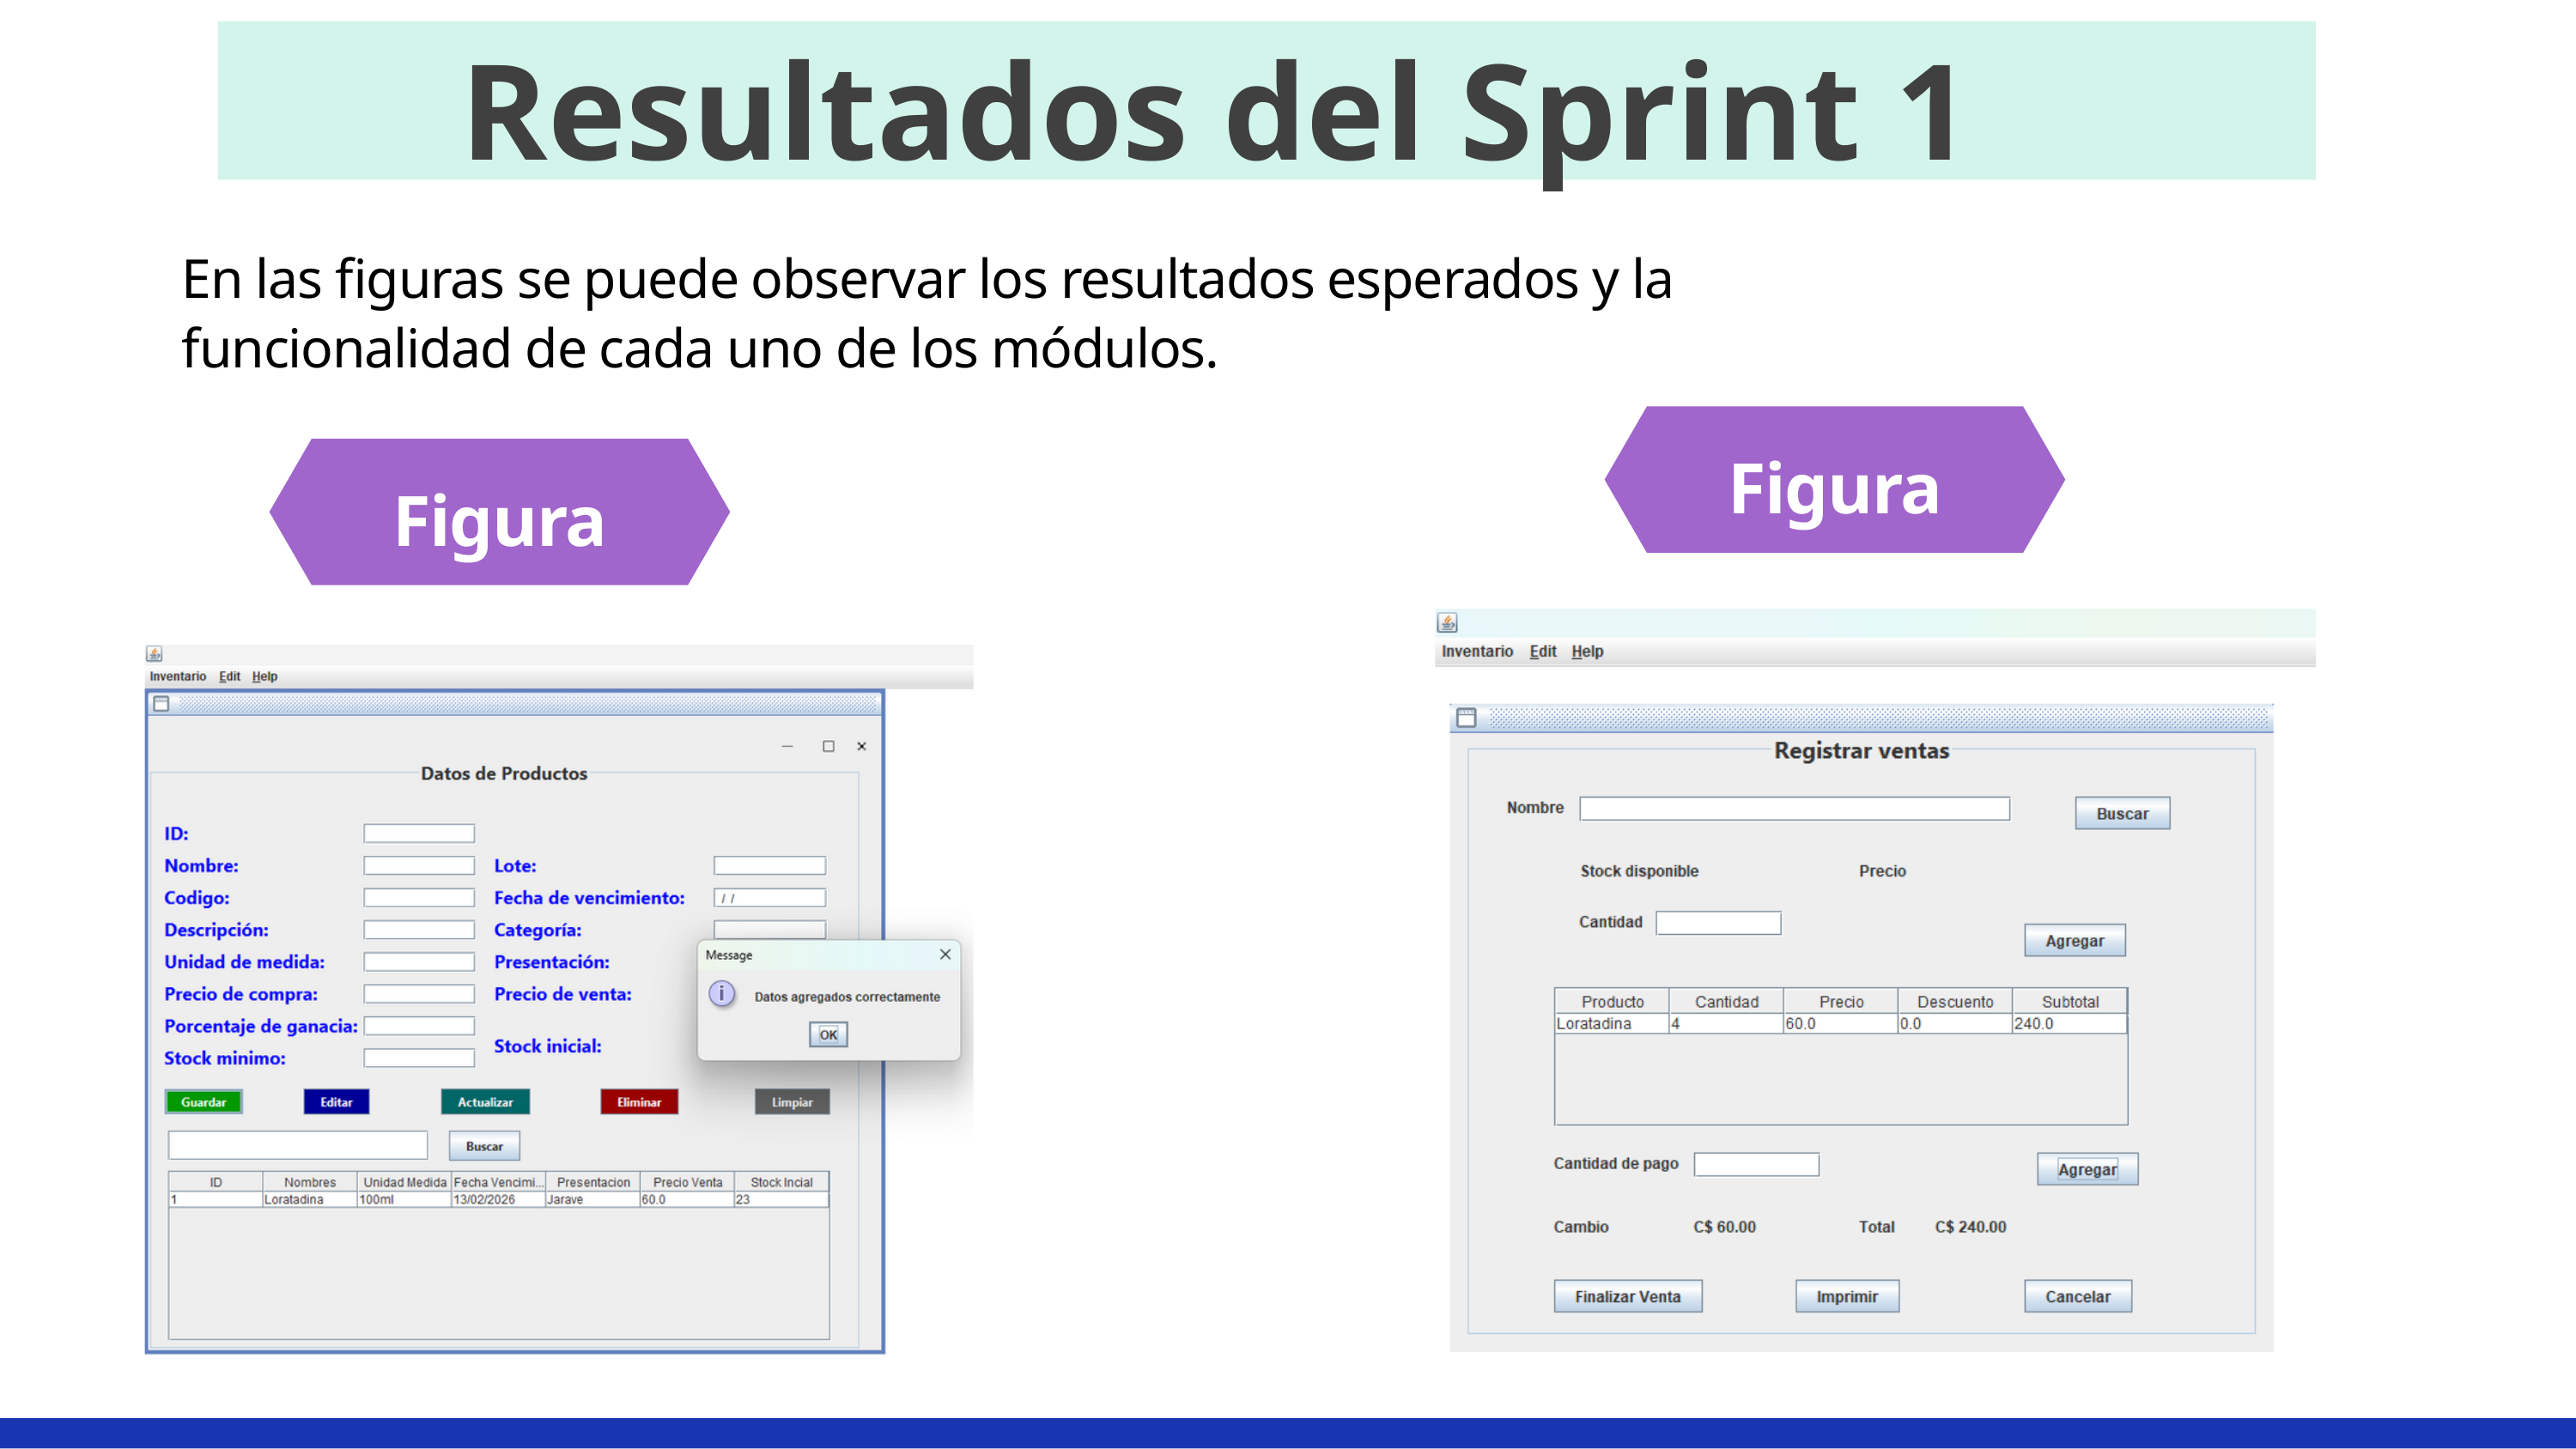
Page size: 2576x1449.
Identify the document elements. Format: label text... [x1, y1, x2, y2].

text_box [0, 1418, 2576, 1449]
text_box [1435, 609, 2316, 1362]
text_box En las figuras se puede observar los resultados esperados y la funcionalidad de cada uno de los módulos. [181, 239, 1835, 379]
text_box Resultados del Sprint 1 [0, 1, 2505, 186]
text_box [269, 438, 731, 585]
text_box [1604, 406, 2066, 554]
text_box [144, 645, 974, 1362]
